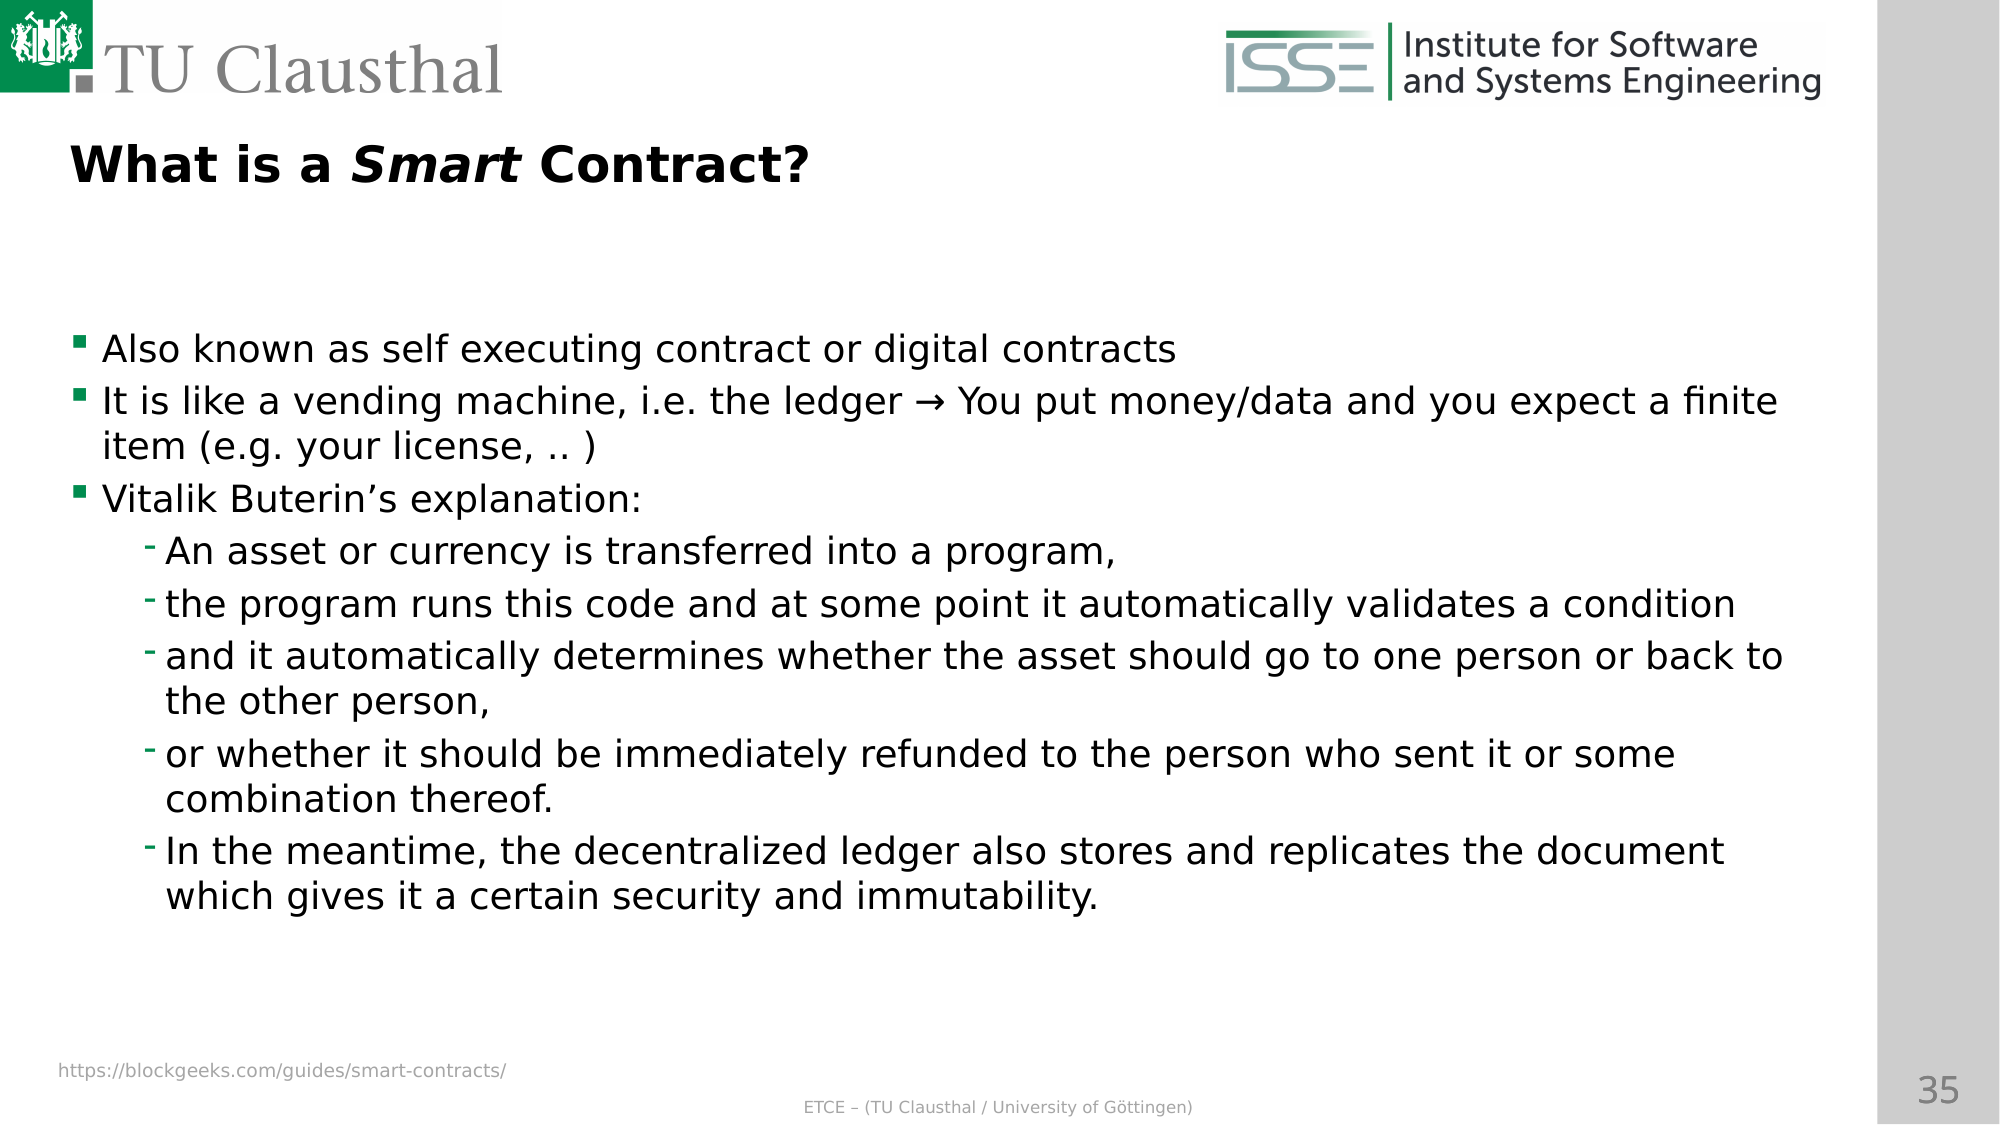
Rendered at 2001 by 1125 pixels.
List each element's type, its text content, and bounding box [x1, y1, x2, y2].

text_box Also known as self executing contract or digital contracts It is like a vending machine, i.e. the ledger → You put money/data and you expect a finite item (e.g. your license, .. ) Vitalik Buterin’s explanation: An asset or currency is transferred into a program, the program runs this code and at some point it automatically validates a condition and it automatically determines whether the asset should go to one person or back to the other person, or whether it should be immediately refunded to the person who sent it or some combination thereof. In the meantime, the decentralized ledger also stores and replicates the document which gives it a certain security and immutability. [55, 208, 1819, 1035]
picture [0, 0, 502, 93]
picture [1218, 22, 1826, 107]
text_box What is a Smart Contract? [55, 125, 1819, 208]
text_box https://blockgeeks.com/guides/smart-contracts/ [43, 1051, 1000, 1089]
